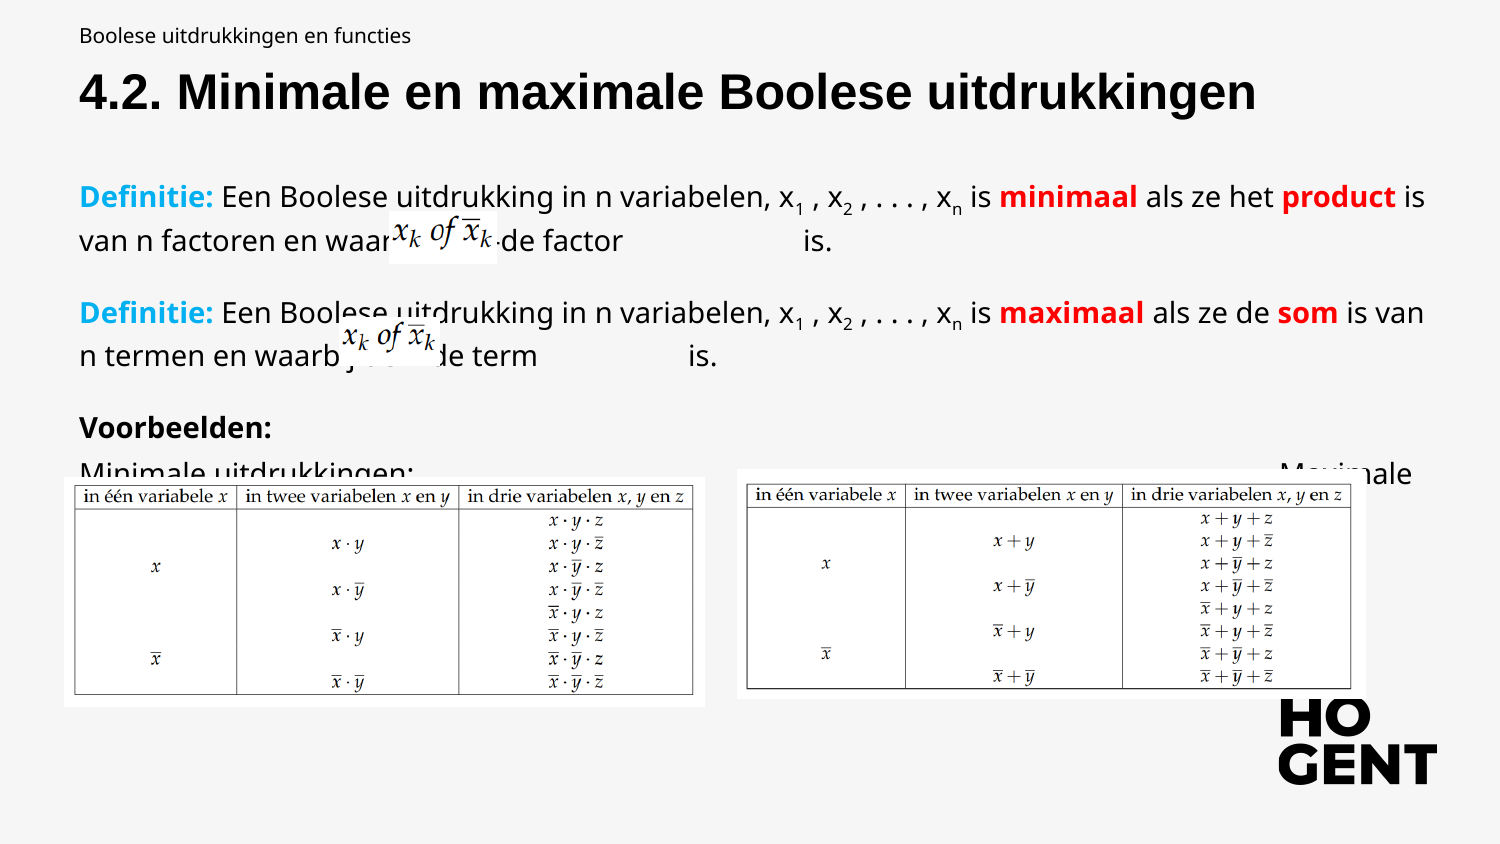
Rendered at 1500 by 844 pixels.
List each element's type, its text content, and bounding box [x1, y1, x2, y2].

picture [63, 477, 705, 707]
text_box Definitie: Een Boolese uitdrukking in n variabelen, x1 , x2 , . . . , xn is minimaal als ze het product is van n factoren en waarbij de k-de factor is. Definitie: Een Boolese uitdrukking in n variabelen, x1 , x2 , . . . , xn is maximaal als ze de som is van n termen en waarbij de k-de term is. Voorbeelden: Minimale uitdrukkingen: Maximale uitdrukkingen: [64, 169, 1450, 788]
text_box 4.2. Minimale en maximale Boolese uitdrukkingen [64, 56, 1340, 169]
picture [389, 211, 498, 264]
picture [339, 317, 440, 366]
list Boolese uitdrukkingen en functies [64, 13, 740, 56]
picture [736, 469, 1366, 700]
